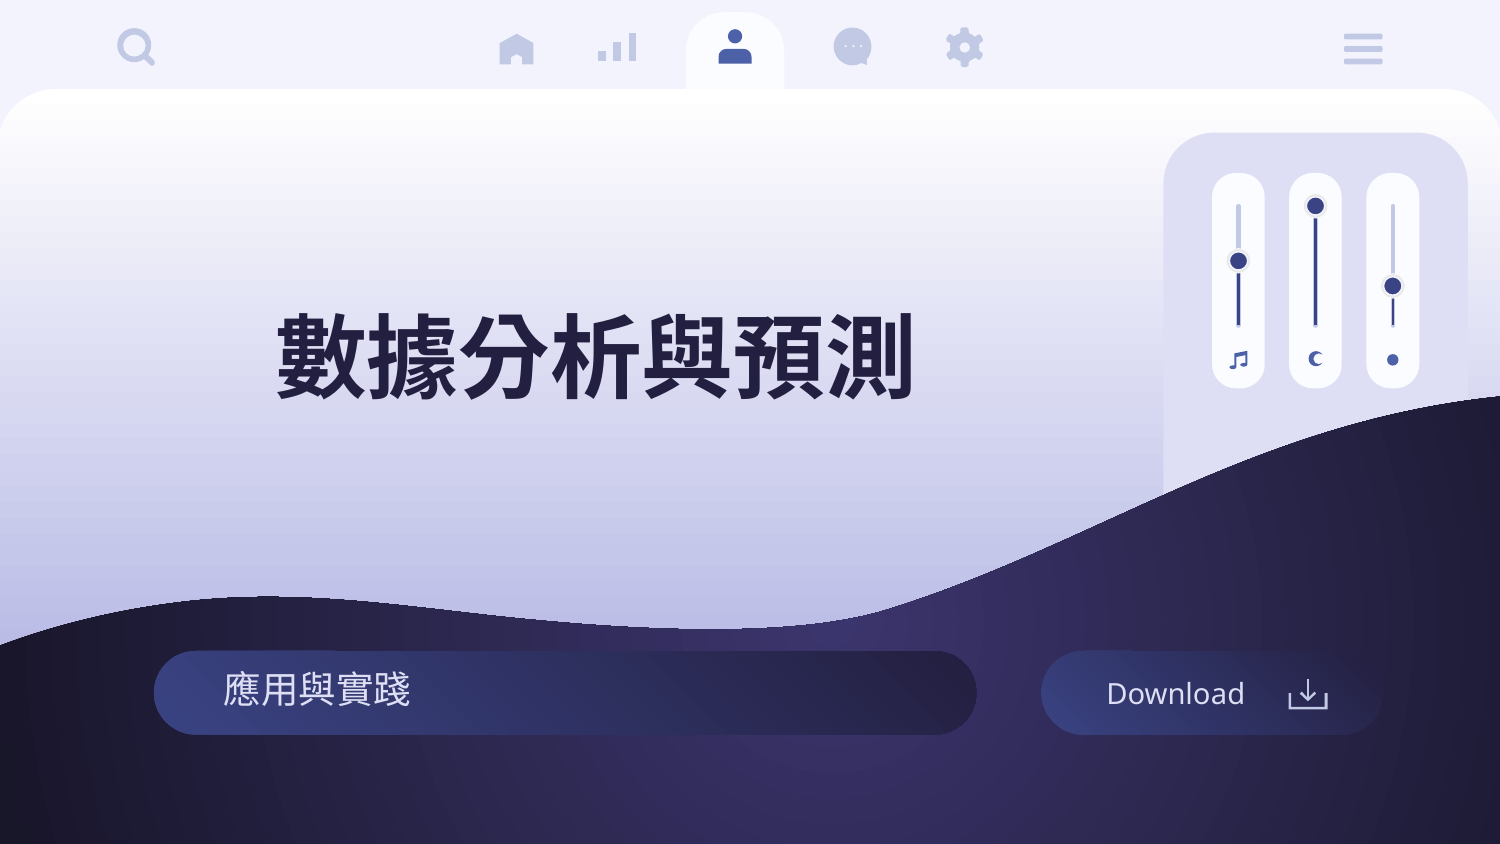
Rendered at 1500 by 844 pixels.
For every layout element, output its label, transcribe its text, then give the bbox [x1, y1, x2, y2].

text_box [153, 651, 977, 735]
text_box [1225, 248, 1251, 274]
text_box [1366, 172, 1420, 389]
text_box [1212, 172, 1265, 389]
text_box [1229, 350, 1248, 370]
text_box [1387, 354, 1399, 366]
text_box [1041, 650, 1383, 735]
text_box [1308, 351, 1323, 367]
subtitle 應用與實踐 [183, 651, 926, 719]
text_box [1289, 172, 1342, 389]
title 數據分析與預測 [117, 183, 1075, 541]
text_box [1380, 273, 1406, 299]
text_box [1303, 193, 1329, 219]
